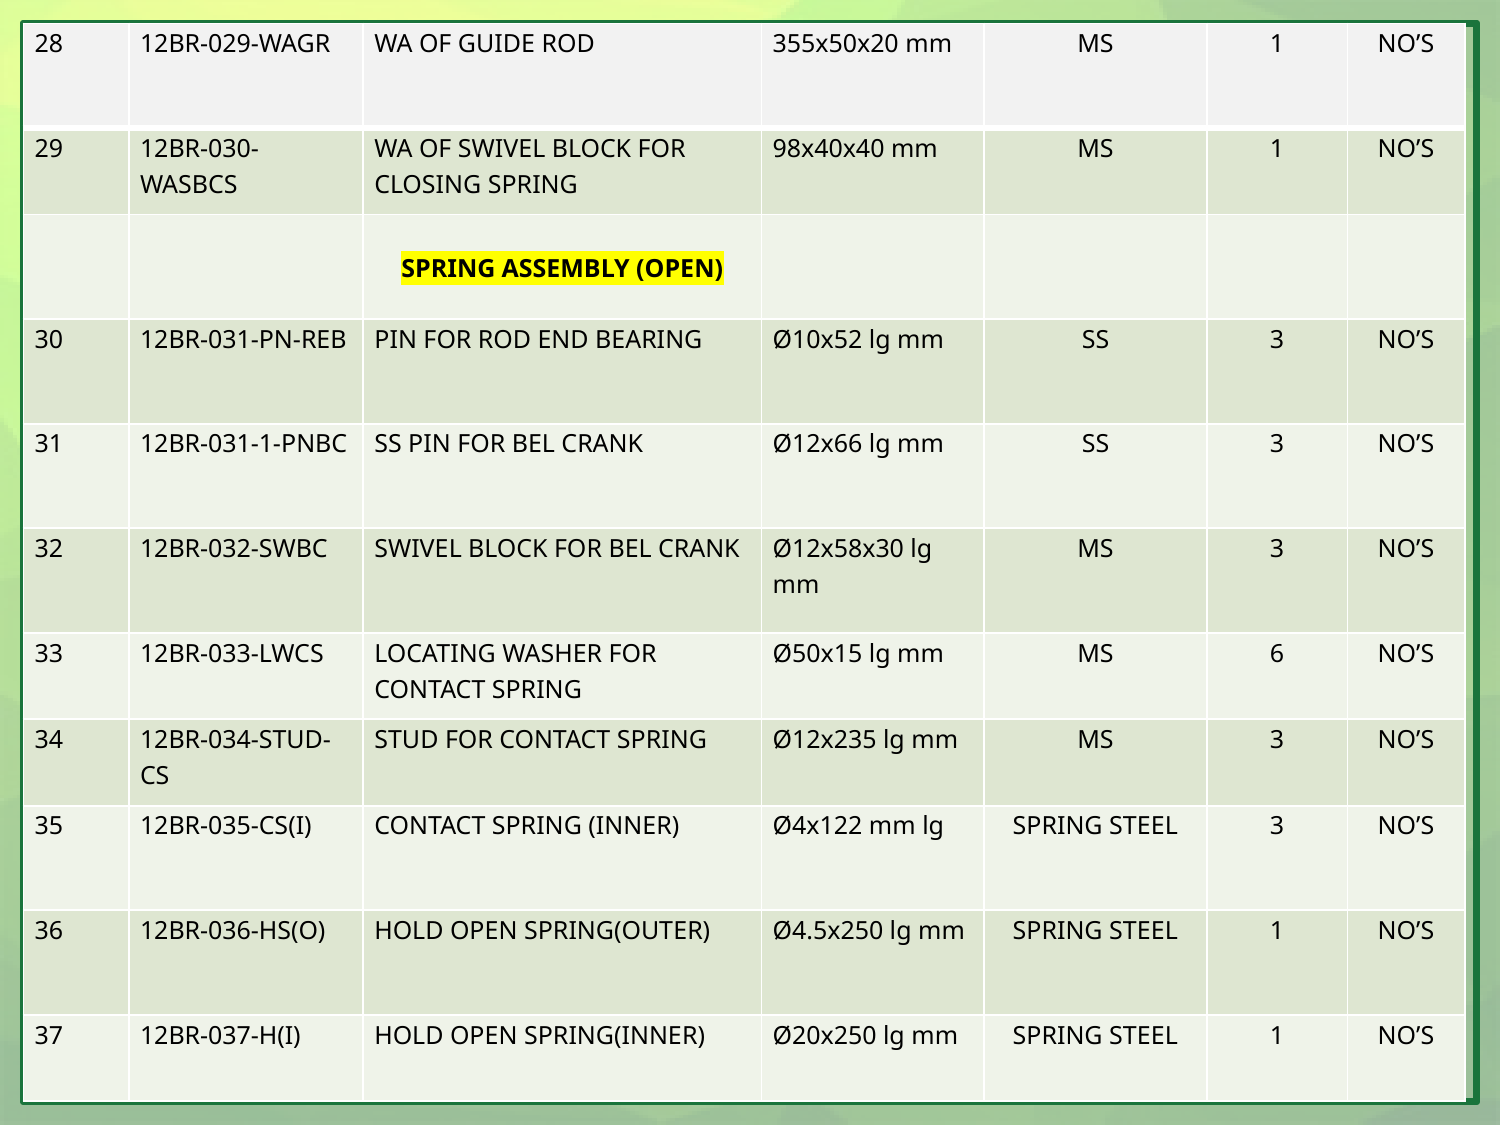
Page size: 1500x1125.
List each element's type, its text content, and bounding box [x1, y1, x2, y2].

table_cell 3 [1208, 807, 1347, 909]
table_cell 32 [24, 529, 128, 632]
table_header NO’S [1348, 24, 1464, 125]
table_cell 33 [24, 634, 128, 718]
table_cell Ø4.5x250 lg mm [762, 911, 983, 1014]
table_cell 31 [24, 425, 128, 527]
table_cell LOCATING WASHER FOR CONTACT SPRING [364, 634, 761, 718]
table_cell NO’S [1348, 911, 1464, 1014]
table_cell 12BR-031-PN-REB [130, 320, 362, 423]
table_cell 37 [24, 1016, 128, 1100]
table_cell PIN FOR ROD END BEARING [364, 320, 761, 423]
table_cell MS [985, 131, 1206, 214]
table_cell 35 [24, 807, 128, 909]
table_cell 12BR-034-STUD-CS [130, 720, 362, 805]
table_header WA OF GUIDE ROD [364, 24, 761, 125]
table_cell 12BR-031-1-PNBC [130, 425, 362, 527]
table_cell SPRING STEEL [985, 807, 1206, 909]
table_cell SS [985, 425, 1206, 527]
table_cell 1 [1208, 131, 1347, 214]
table_cell Ø12x235 lg mm [762, 720, 983, 805]
table_cell SS PIN FOR BEL CRANK [364, 425, 761, 527]
table_cell 34 [24, 720, 128, 805]
table_header MS [985, 24, 1206, 125]
table_cell NO’S [1348, 634, 1464, 718]
table_cell [1208, 215, 1347, 318]
table_cell 3 [1208, 425, 1347, 527]
table_cell CONTACT SPRING (INNER) [364, 807, 761, 909]
table_cell SPRING ASSEMBLY (OPEN) [364, 215, 761, 318]
table_cell Ø10x52 lg mm [762, 320, 983, 423]
table_header 12BR-029-WAGR [130, 24, 362, 125]
table_cell NO’S [1348, 425, 1464, 527]
table_cell HOLD OPEN SPRING(INNER) [364, 1016, 761, 1100]
table_cell 30 [24, 320, 128, 423]
table_cell 12BR-035-CS(I) [130, 807, 362, 909]
table_cell NO’S [1348, 1016, 1464, 1100]
table_cell NO’S [1348, 320, 1464, 423]
table_cell 36 [24, 911, 128, 1014]
table_cell SPRING STEEL [985, 1016, 1206, 1100]
table_cell 1 [1208, 911, 1347, 1014]
table_cell STUD FOR CONTACT SPRING [364, 720, 761, 805]
text_box [1466, 60, 1490, 101]
table_cell [24, 215, 128, 318]
slide_number 6 [1074, 1042, 1425, 1103]
table_cell Ø45x25 mm [0, 0, 1500, 1125]
table_header 355x50x20 mm [762, 24, 983, 125]
table_cell 12BR-037-H(I) [130, 1016, 362, 1100]
table_cell 12BR-032-SWBC [130, 529, 362, 632]
table_cell SPRING STEEL [985, 911, 1206, 1014]
table_cell SS [985, 320, 1206, 423]
table_cell MS [985, 634, 1206, 718]
table_cell 12BR-036-HS(O) [130, 911, 362, 1014]
table_cell 6 [1208, 634, 1347, 718]
table_cell 29 [24, 131, 128, 214]
table_header 1 [1208, 24, 1347, 125]
table_cell NO’S [1348, 720, 1464, 805]
table_cell Ø12x66 lg mm [762, 425, 983, 527]
table_cell HOLD OPEN SPRING(OUTER) [364, 911, 761, 1014]
table_cell [762, 215, 983, 318]
table_cell 3 [1208, 529, 1347, 632]
table_cell MS [985, 529, 1206, 632]
table_cell 3 [1208, 720, 1347, 805]
table_cell Ø4x122 mm lg [762, 807, 983, 909]
table_header 28 [24, 24, 128, 125]
table_cell NO’S [1348, 529, 1464, 632]
table_cell 1 [1208, 1016, 1347, 1042]
table_cell MS [985, 720, 1206, 805]
table_cell Ø20x250 lg mm [762, 1016, 983, 1100]
table_cell Ø12x58x30 lg mm [762, 529, 983, 632]
table_cell Ø50x15 lg mm [762, 634, 983, 718]
table_cell 3 [1208, 320, 1347, 423]
table_cell NO’S [1348, 807, 1464, 909]
table_cell 12BR-033-LWCS [130, 634, 362, 718]
table_cell 12BR-030-WASBCS [130, 131, 362, 214]
table_cell [985, 215, 1206, 318]
table_cell [130, 215, 362, 318]
table_cell SWIVEL BLOCK FOR BEL CRANK [364, 529, 761, 632]
table_cell NO’S [1348, 131, 1464, 214]
table_cell WA OF SWIVEL BLOCK FOR CLOSING SPRING [364, 131, 761, 214]
table_cell [1348, 215, 1464, 318]
table_cell 98x40x40 mm [762, 131, 983, 214]
